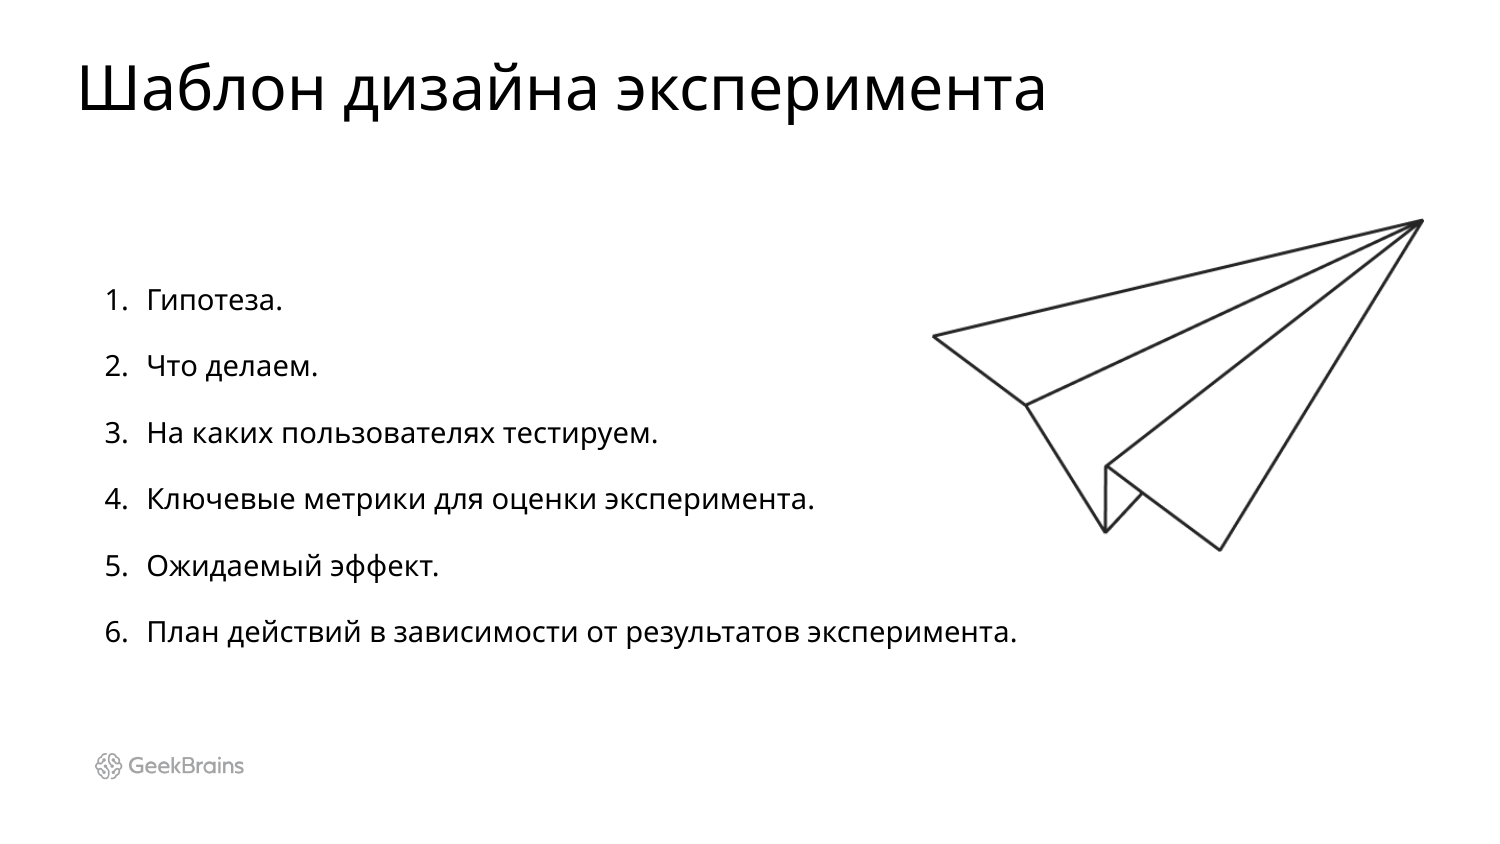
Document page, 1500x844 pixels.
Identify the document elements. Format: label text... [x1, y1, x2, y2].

picture [931, 218, 1424, 552]
text_box Шаблон дизайна эксперимента [70, 32, 1401, 130]
text_box Гипотеза. Что делаем. На каких пользователях тестируем. Ключевые метрики для оценки эксперимента. Ожидаемый эффект. План действий в зависимости от результатов эксперимента. [85, 218, 1292, 680]
